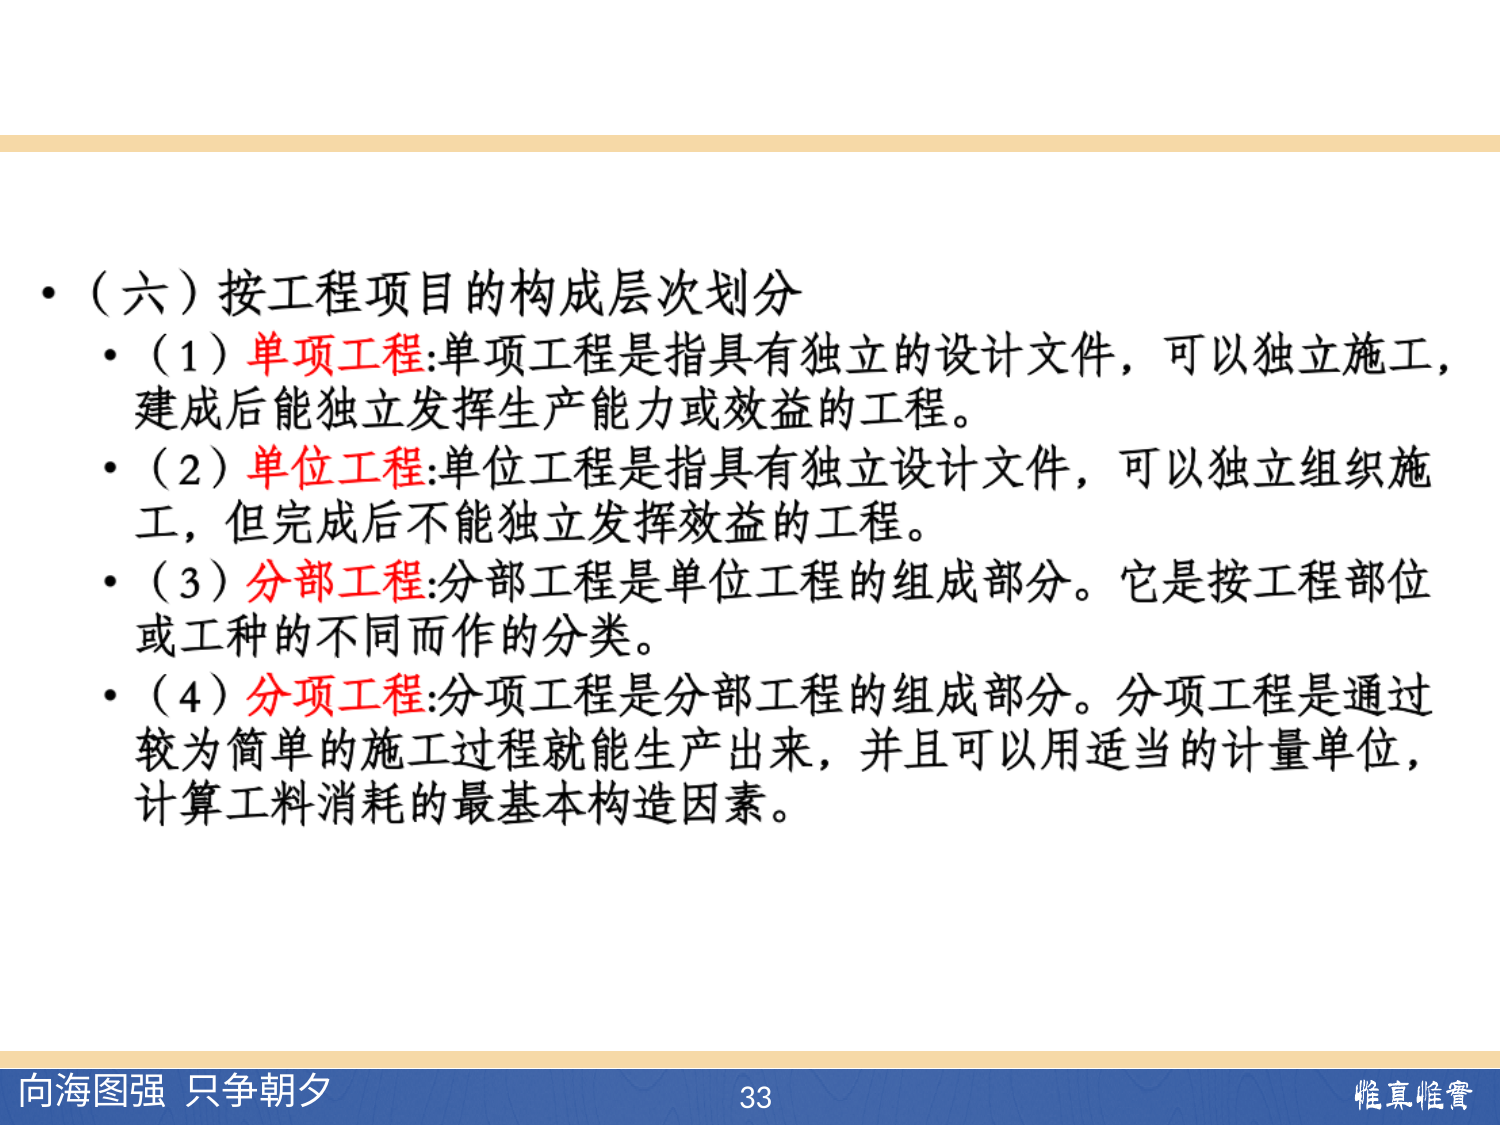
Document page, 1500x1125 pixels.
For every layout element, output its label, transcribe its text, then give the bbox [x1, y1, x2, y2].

slide_number 33 [586, 1065, 925, 1125]
picture [0, 227, 1500, 898]
